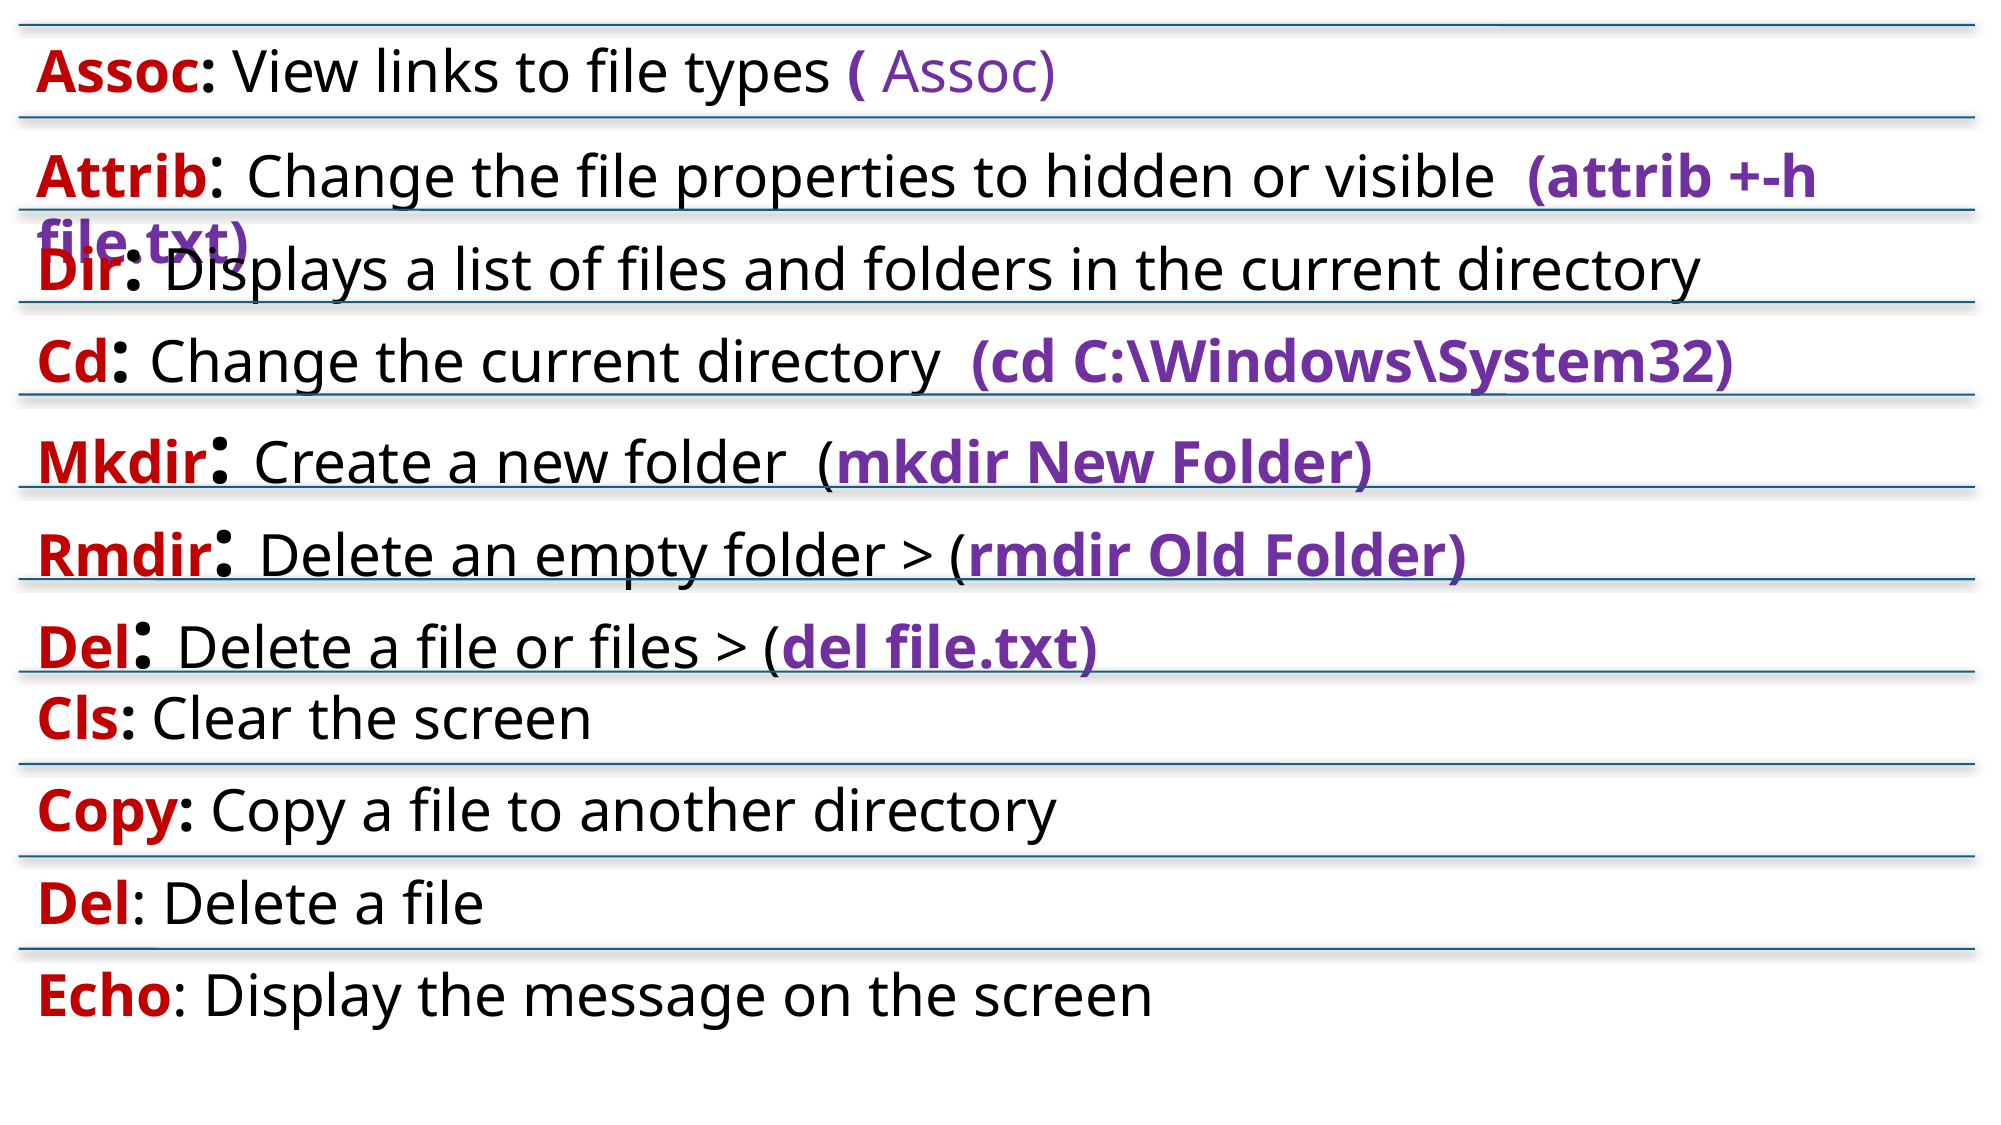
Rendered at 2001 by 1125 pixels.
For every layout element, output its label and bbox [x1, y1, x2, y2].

list [18, 23, 1976, 1043]
